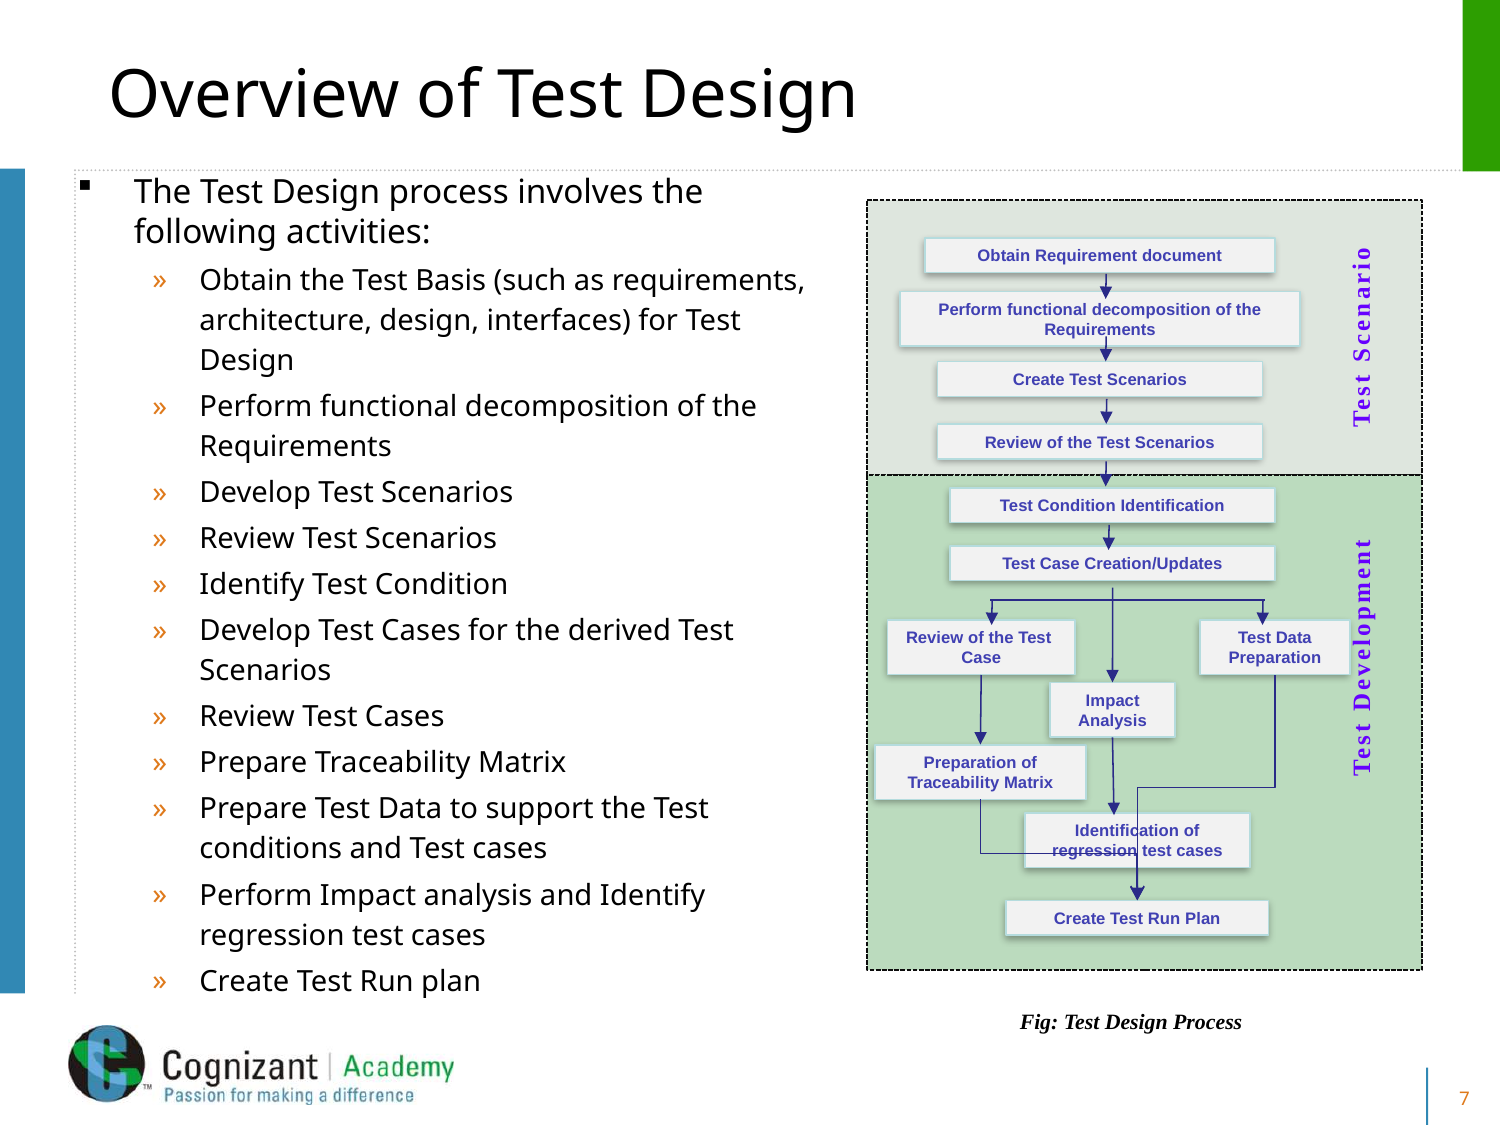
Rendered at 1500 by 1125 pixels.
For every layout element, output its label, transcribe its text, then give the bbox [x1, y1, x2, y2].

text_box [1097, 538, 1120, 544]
list The Test Design process involves the following activities: Obtain the Test Basis (such as requirements, architecture, design, interfaces) for Test Design Perform functional decomposition of the Requirements Develop Test Scenarios Review Test Scenarios Identify Test Condition Develop Test Cases for the derived Test Scenarios Review Test Cases Prepare Traceability Matrix Prepare Test Data to support the Test conditions and Test cases Perform Impact analysis and Identify regression test cases Create Test Run plan [62, 162, 851, 1013]
slide_number 7 [1434, 1078, 1496, 1117]
title Overview of Test Design [93, 40, 1319, 142]
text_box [837, 199, 1426, 1042]
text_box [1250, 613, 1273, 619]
picture [68, 1025, 454, 1105]
